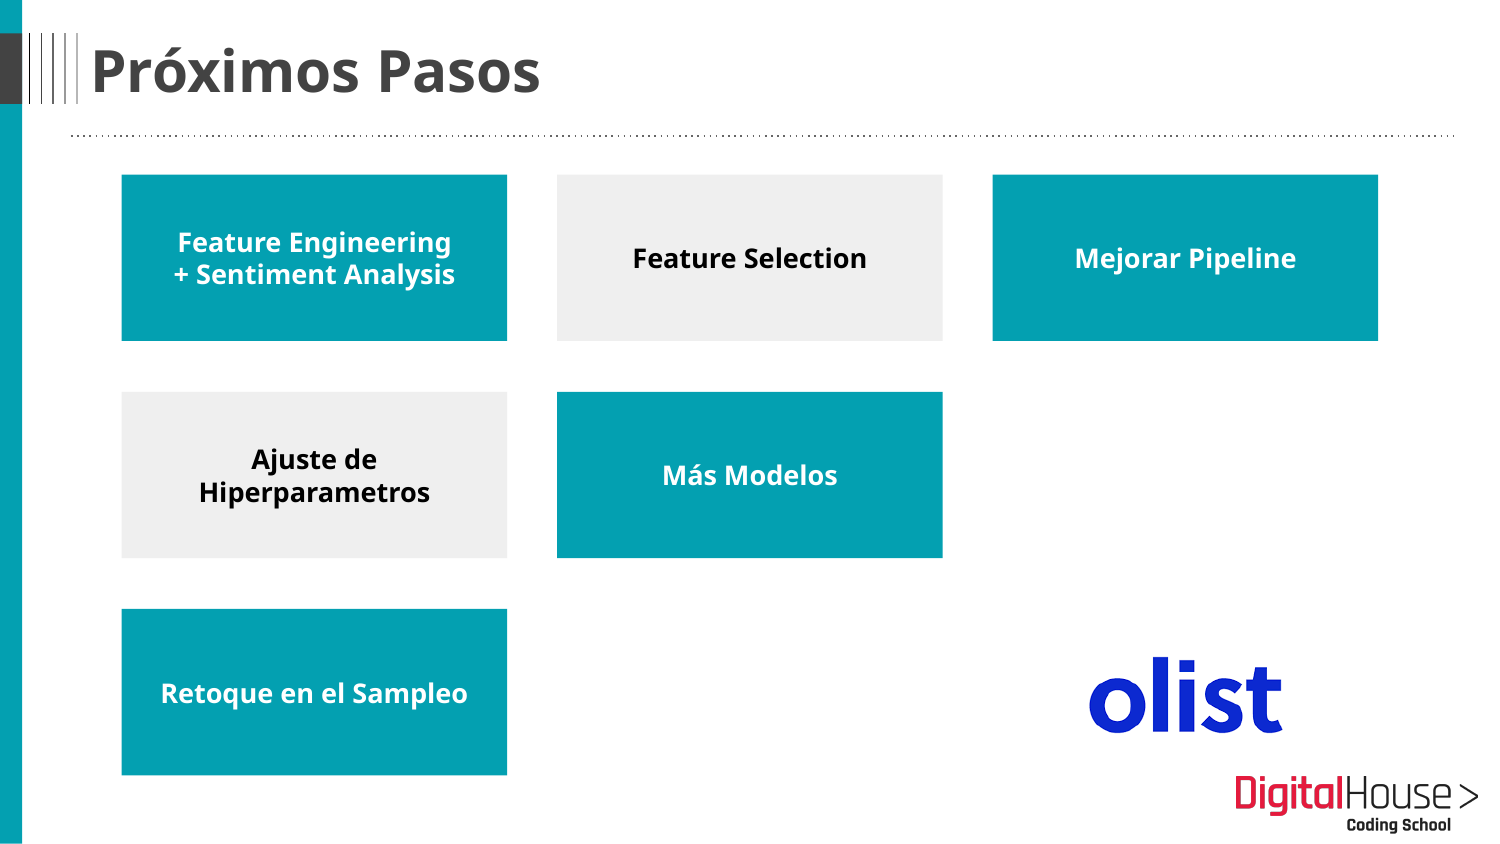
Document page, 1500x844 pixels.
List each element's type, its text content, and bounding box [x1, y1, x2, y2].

picture [1223, 764, 1488, 844]
text_box Más Modelos [557, 391, 943, 559]
text_box [0, 104, 23, 844]
text_box Mejorar Pipeline [992, 174, 1379, 341]
text_box Feature Selection [557, 174, 943, 341]
text_box Retoque en el Sampleo [121, 608, 508, 776]
text_box [0, 33, 23, 104]
text_box Próximos Pasos [78, 33, 1457, 104]
text_box [0, 0, 23, 33]
picture [1064, 644, 1307, 741]
text_box Feature Engineering + Sentiment Analysis [121, 174, 508, 341]
text_box Ajuste de Hiperparametros [121, 391, 508, 559]
